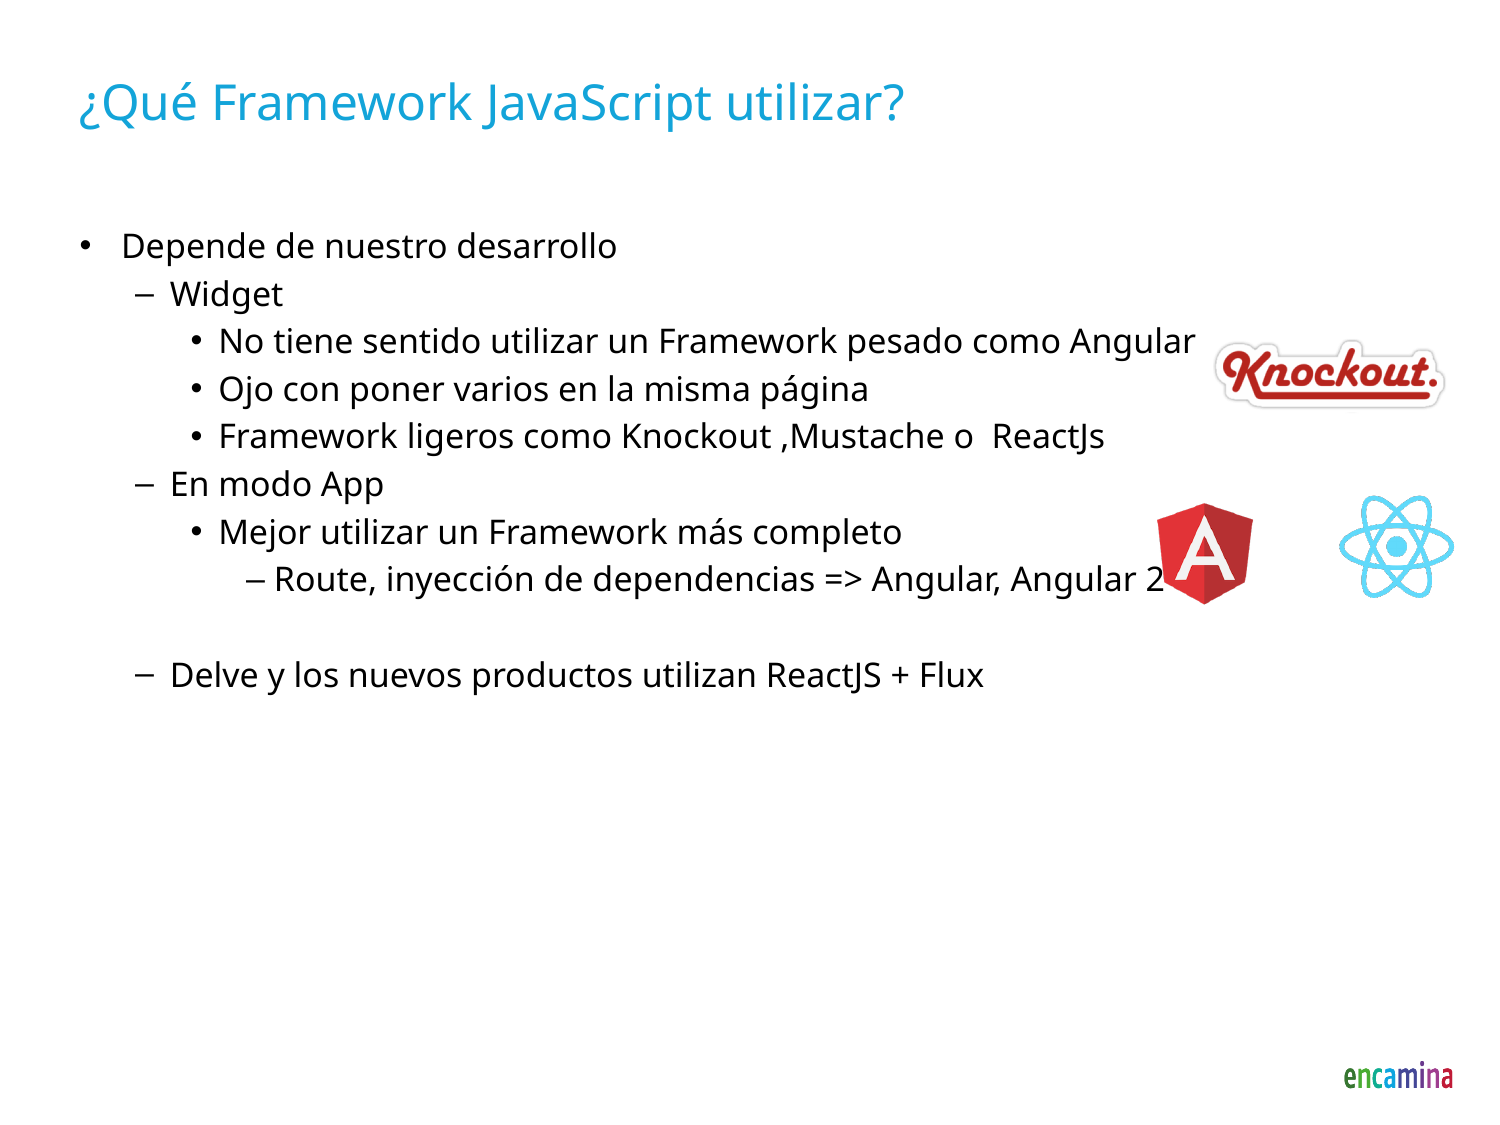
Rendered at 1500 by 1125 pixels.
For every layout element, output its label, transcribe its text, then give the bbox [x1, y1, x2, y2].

picture [1151, 500, 1259, 608]
title ¿Qué Framework JavaScript utilizar? [63, 45, 1427, 156]
picture [1188, 319, 1463, 438]
picture [1330, 482, 1463, 615]
list Depende de nuestro desarrollo Widget No tiene sentido utilizar un Framework pesado como Angular Ojo con poner varios en la misma página Framework ligeros como Knockout ,Mustache o ReactJs En modo App Mejor utilizar un Framework más completo Route, inyección de dependencias => Angular, Angular 2 Delve y los nuevos productos utilizan ReactJS + Flux [63, 216, 1427, 991]
